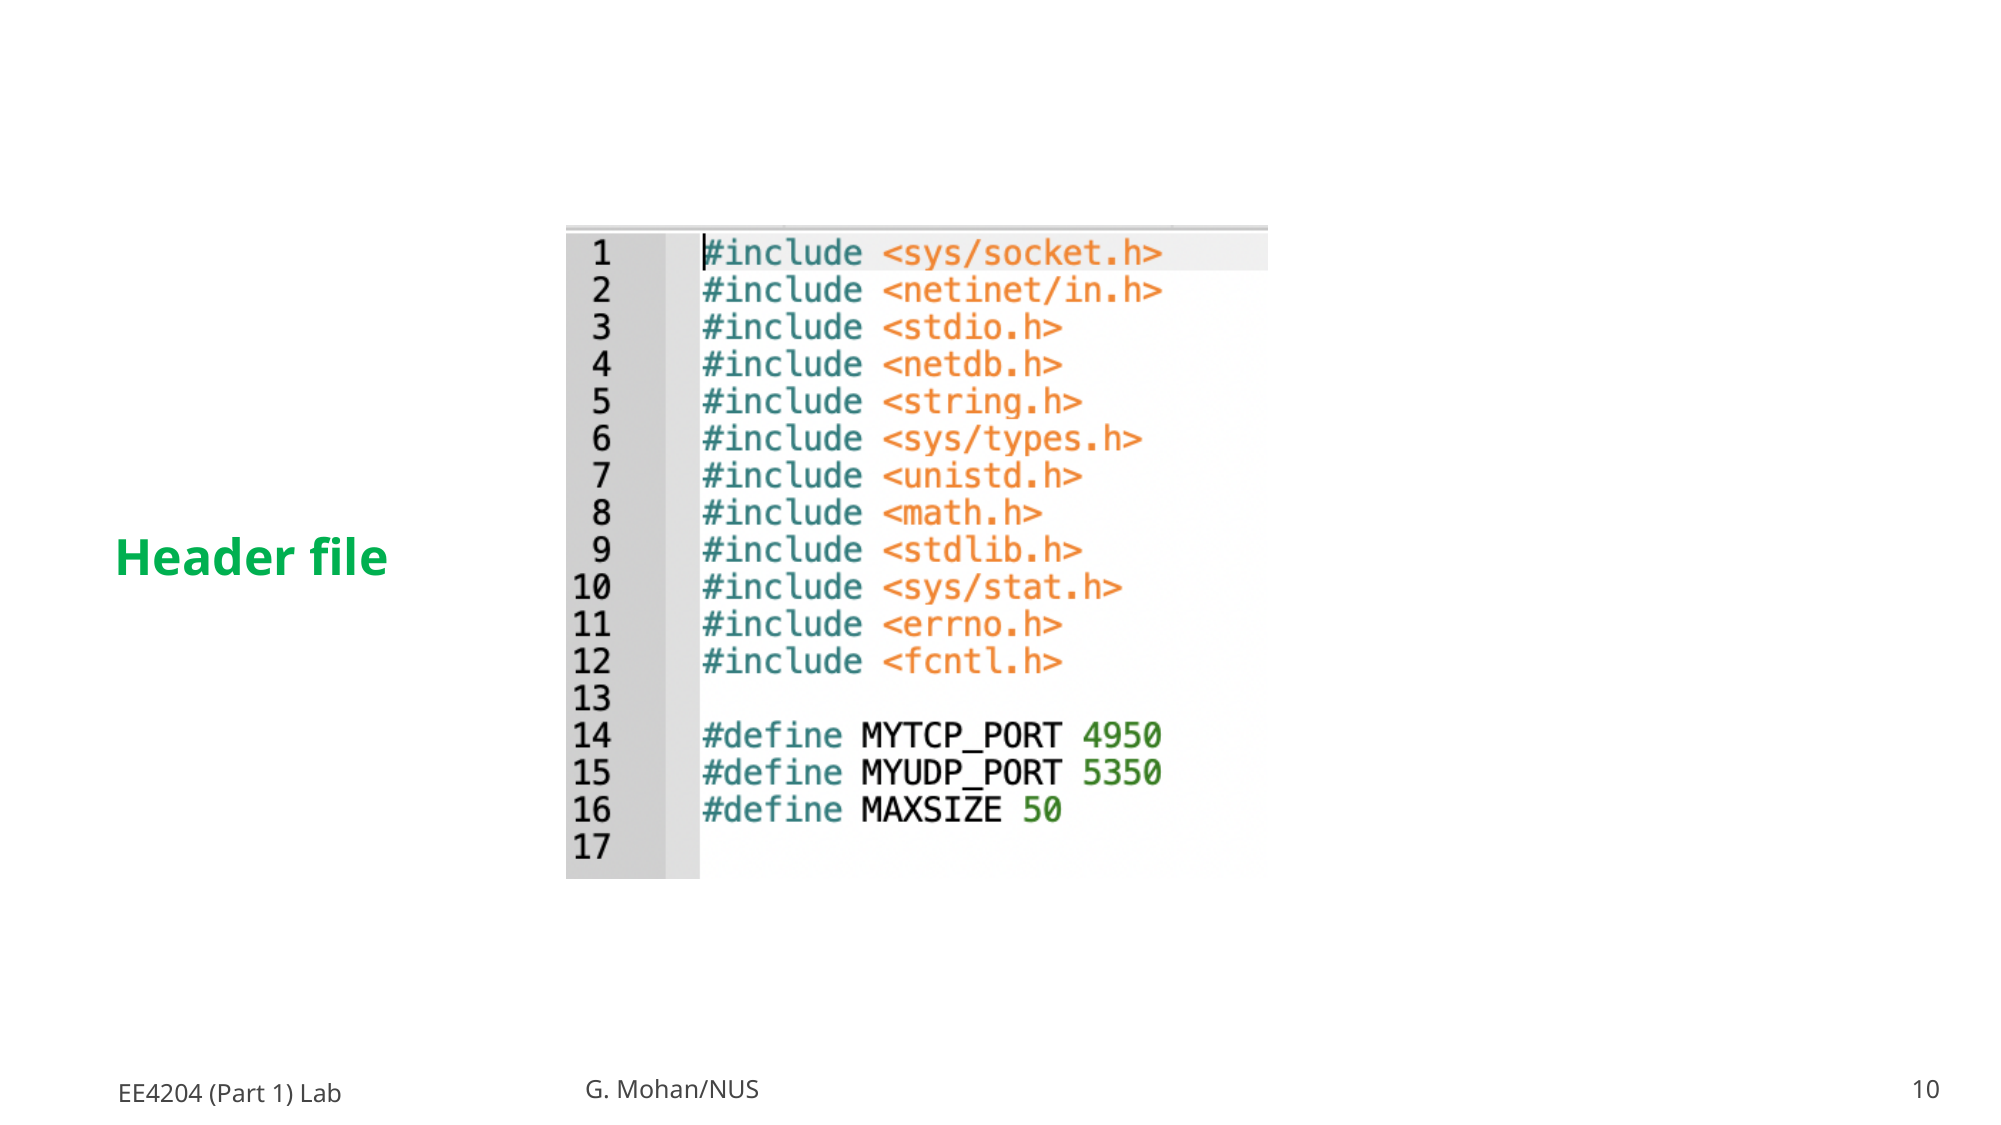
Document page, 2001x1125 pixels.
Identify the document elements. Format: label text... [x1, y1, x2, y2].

slide_number EE4204 (Part 1) Lab [99, 1062, 567, 1108]
picture [566, 225, 1268, 879]
slide_number 10 [1794, 1062, 1955, 1108]
footer G. Mohan/NUS [577, 1062, 1783, 1108]
text_box Header file [99, 517, 558, 593]
